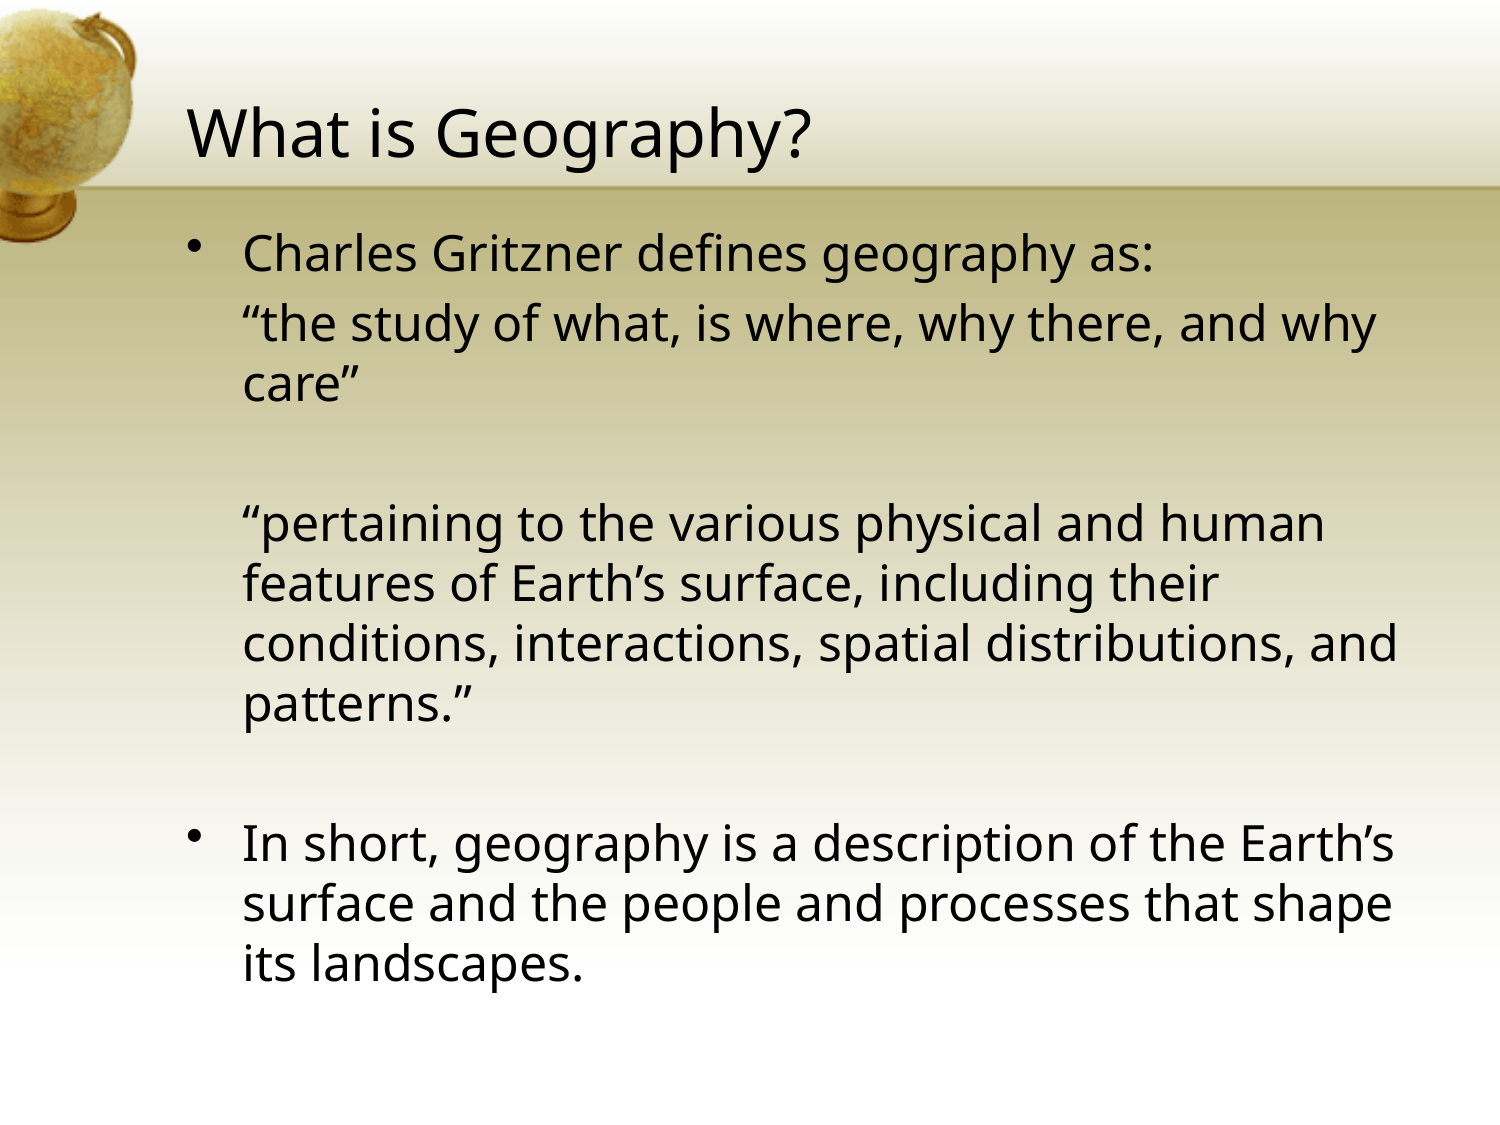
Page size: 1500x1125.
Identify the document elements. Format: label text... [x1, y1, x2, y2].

list Charles Gritzner defines geography as: “the study of what, is where, why there, and why care” “pertaining to the various physical and human features of Earth’s surface, including their conditions, interactions, spatial distributions, and patterns.” In short, geography is a description of the Earth’s surface and the people and processes that shape its landscapes. [171, 214, 1436, 1018]
picture [0, 0, 1500, 1125]
title What is Geography? [171, 36, 1436, 179]
